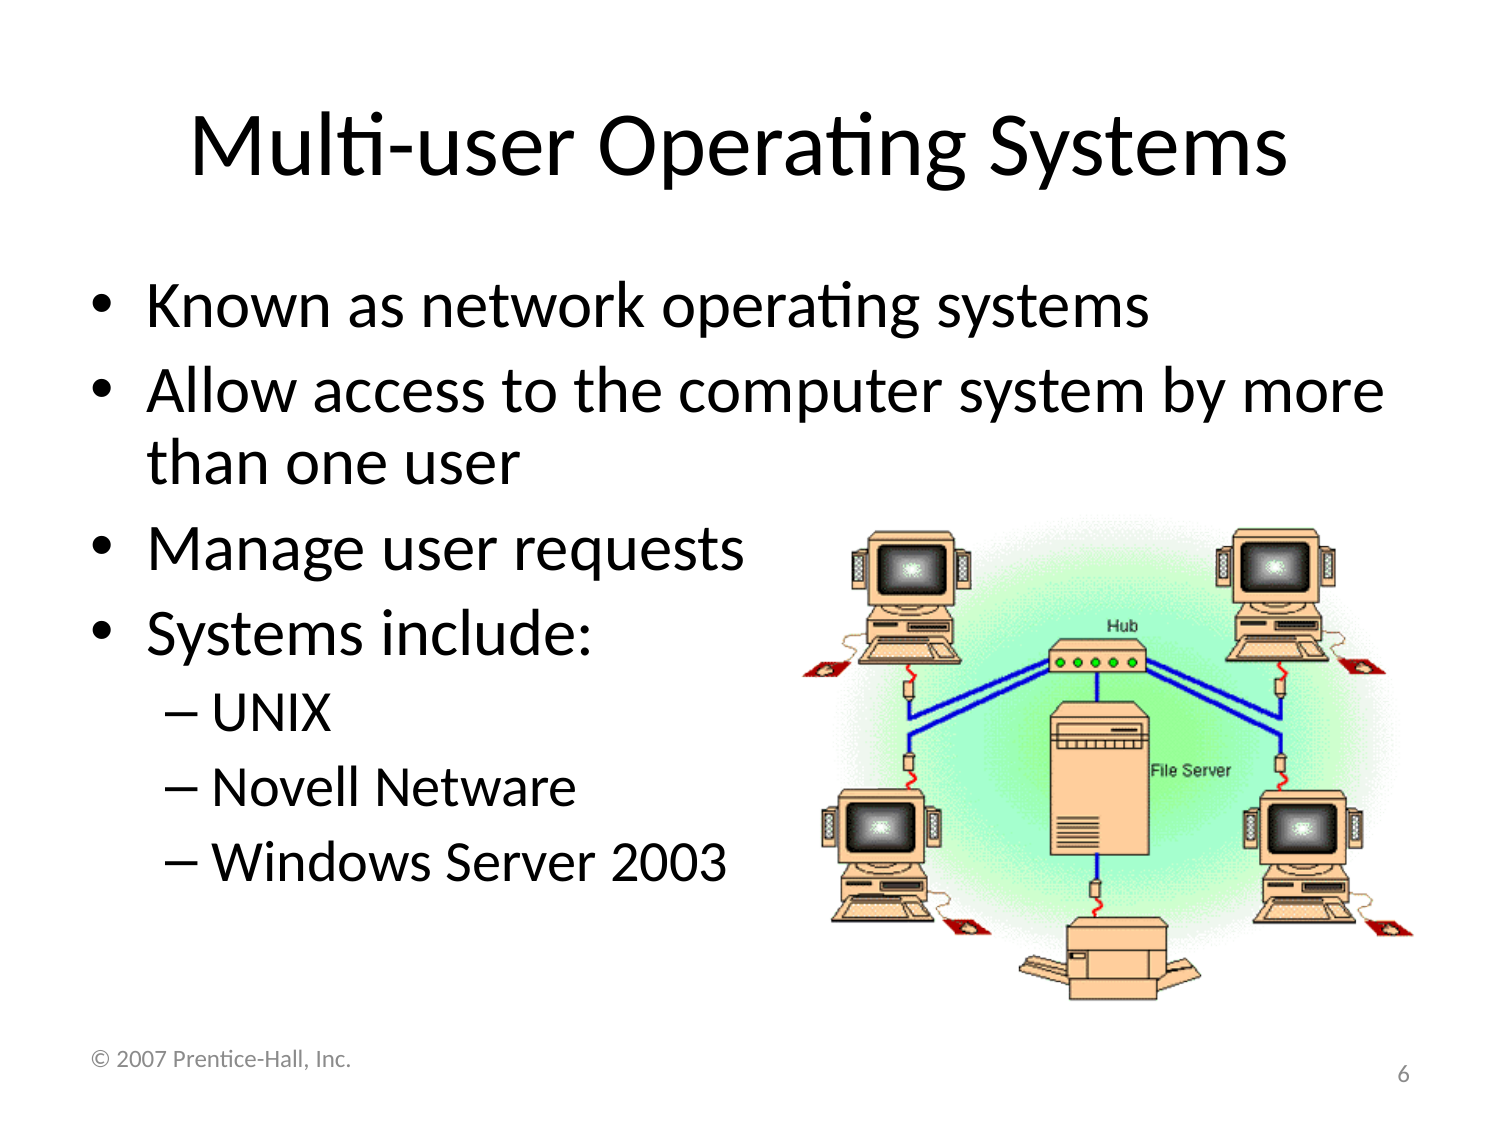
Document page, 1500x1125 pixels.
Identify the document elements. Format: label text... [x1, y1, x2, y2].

slide_number 6 [1074, 1042, 1425, 1103]
list Known as network operating systems Allow access to the computer system by more than one user Manage user requests Systems include: UNIX Novell Netware Windows Server 2003 [75, 262, 1425, 963]
picture [799, 512, 1419, 1004]
slide_number © 2007 Prentice-Hall, Inc. [75, 1042, 425, 1103]
title Multi-user Operating Systems [75, 45, 1425, 233]
